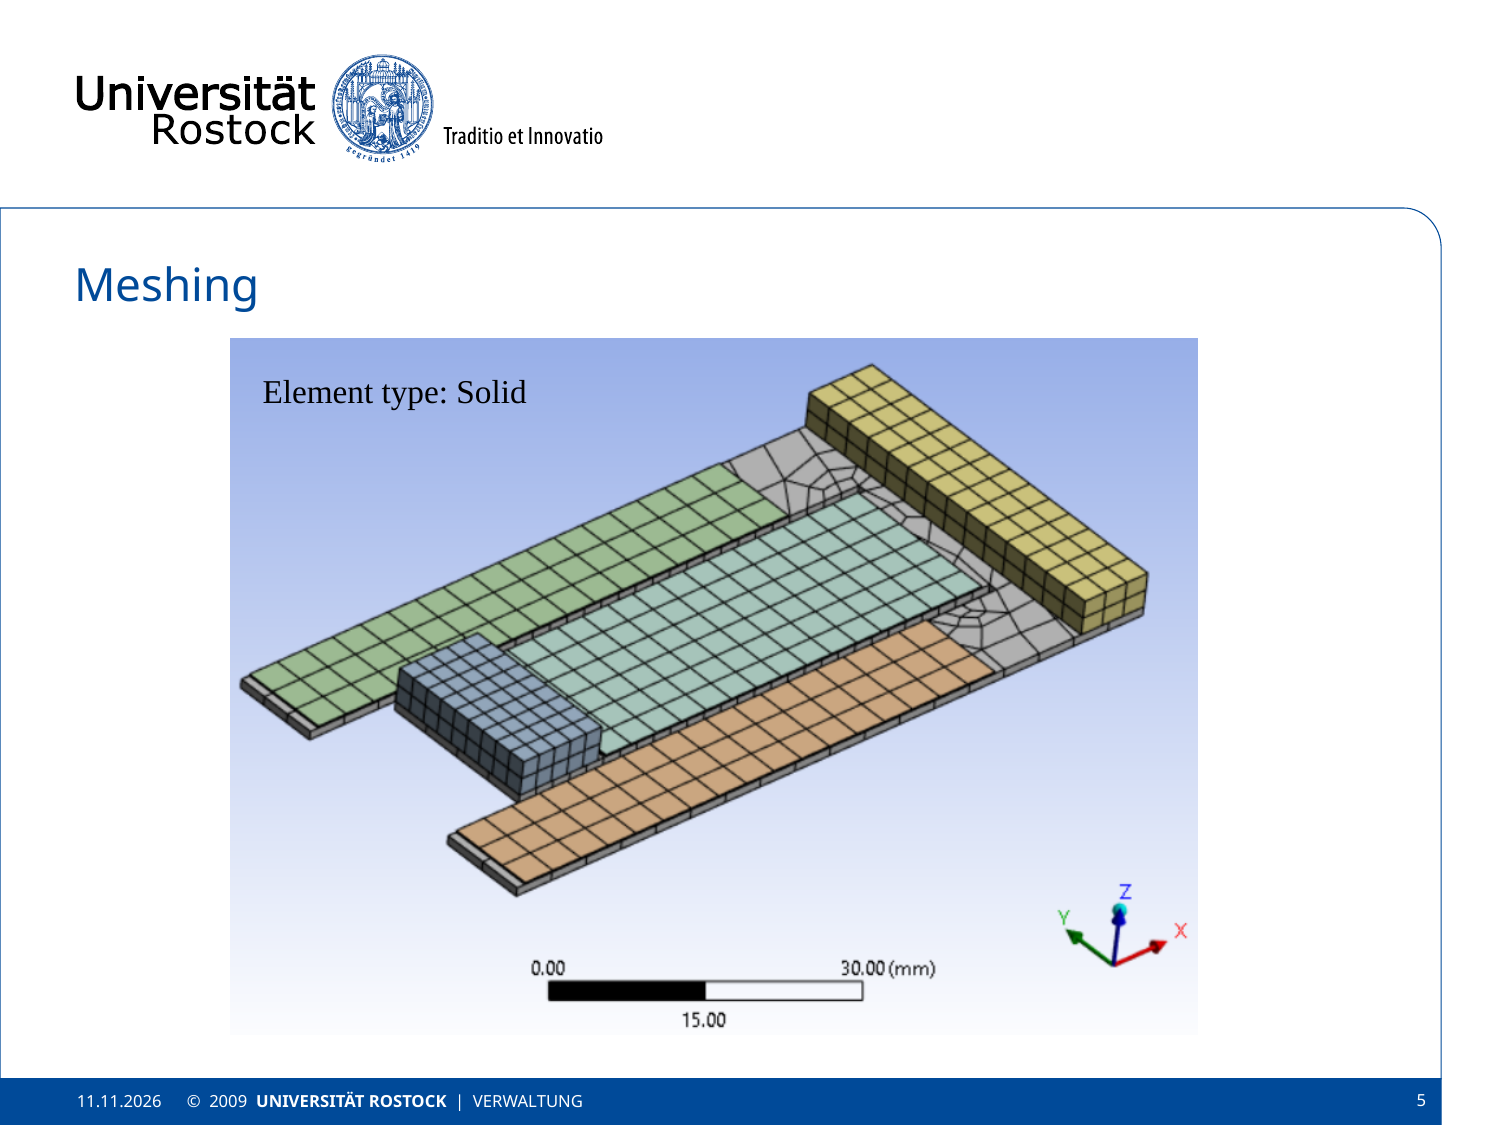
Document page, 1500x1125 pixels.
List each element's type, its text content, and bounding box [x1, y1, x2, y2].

picture [229, 337, 1198, 1036]
slide_number 5 [1366, 1077, 1442, 1125]
title Meshing [74, 255, 1318, 322]
footer © 2009 UNIVERSITÄT ROSTOCK | VERWALTUNG [186, 1077, 1366, 1125]
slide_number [76, 1078, 186, 1125]
